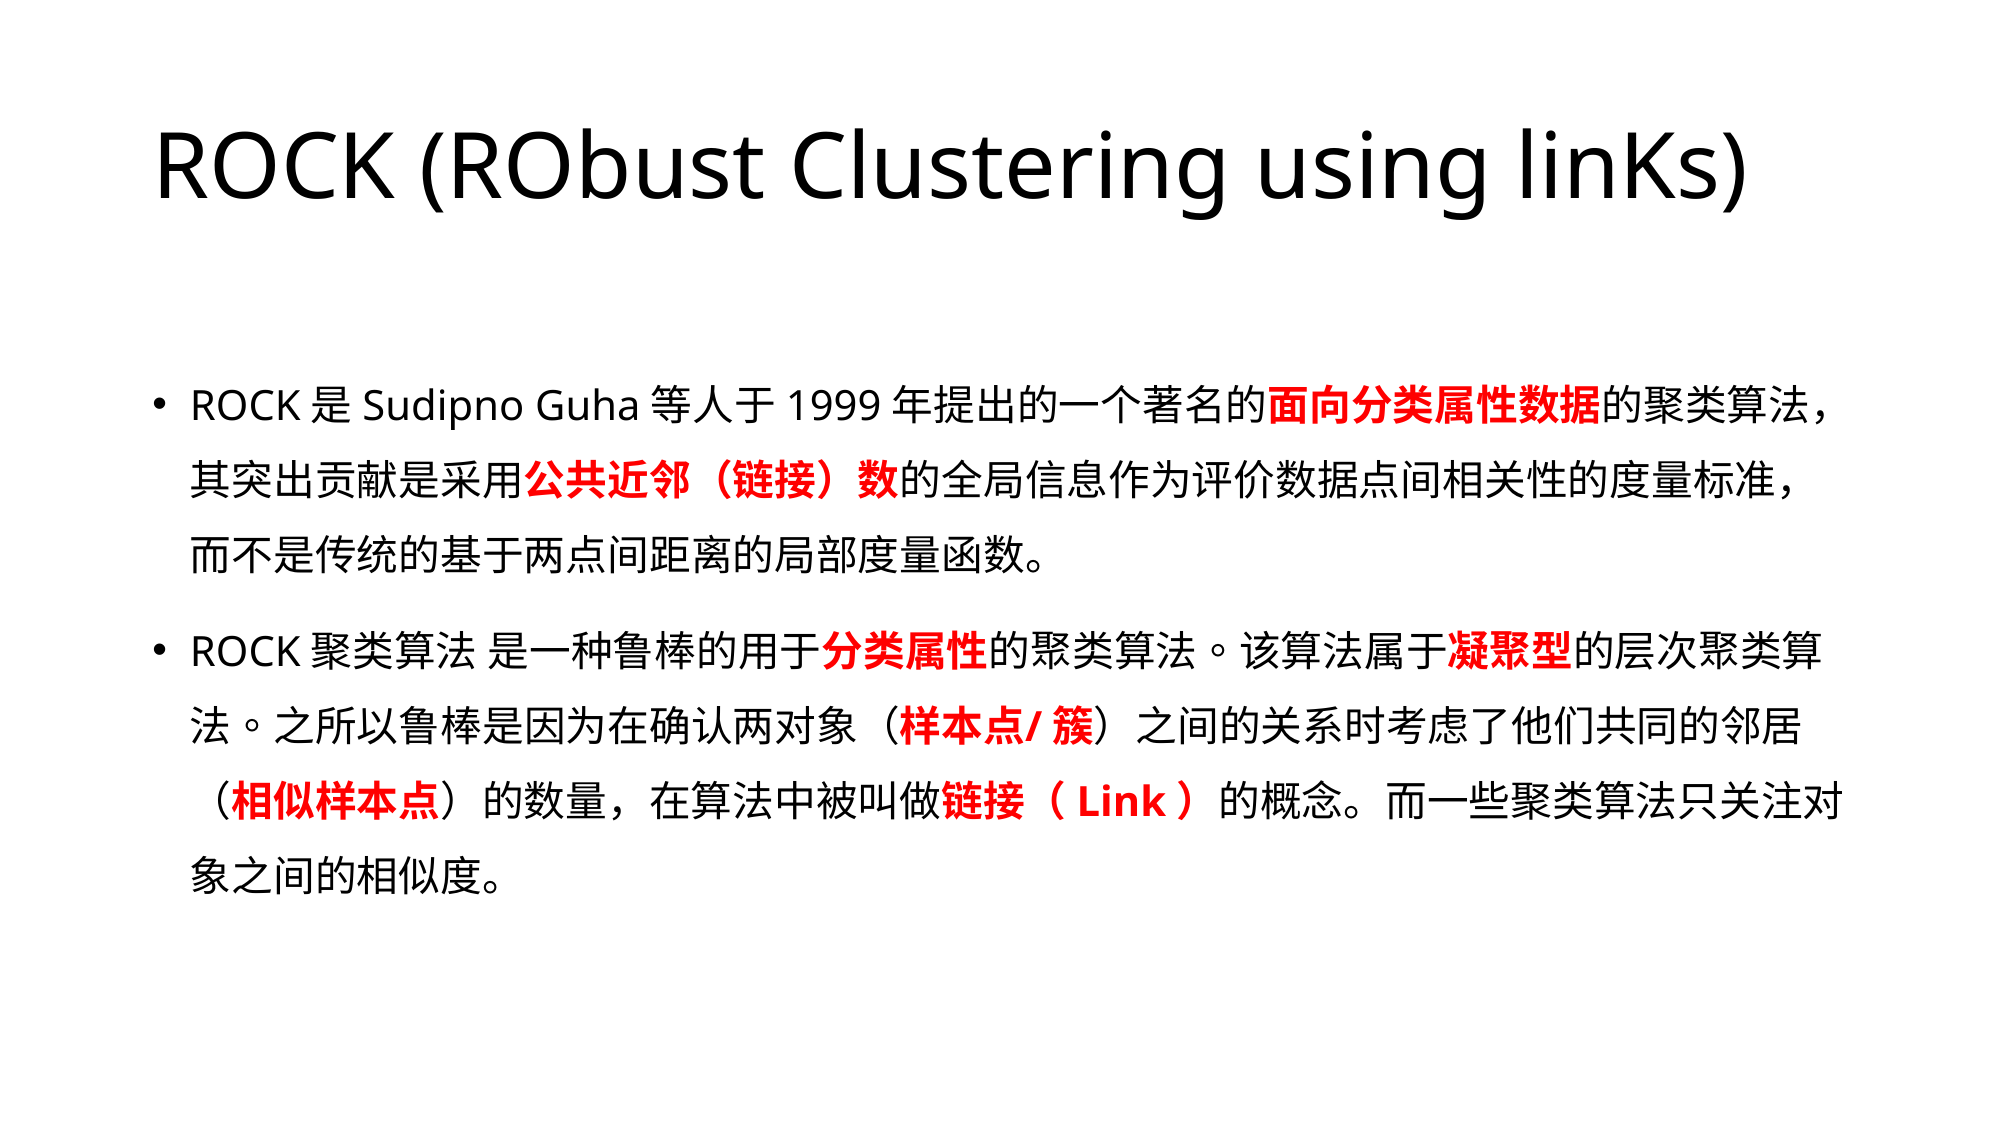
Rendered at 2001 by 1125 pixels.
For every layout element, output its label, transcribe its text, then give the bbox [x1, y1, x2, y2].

list ROCK是Sudipno Guha等人于1999年提出的一个著名的面向分类属性数据的聚类算法，其突出贡献是采用公共近邻（链接）数的全局信息作为评价数据点间相关性的度量标准，而不是传统的基于两点间距离的局部度量函数。 ROCK聚类算法‏是一种鲁棒的用于分类属性的聚类算法。该算法属于凝聚型的层次聚类算法。之所以鲁棒是因为在确认两对象（样本点/簇）之间的关系时考虑了他们共同的邻居（相似样本点）的数量，在算法中被叫做链接（Link）的概念。而一些聚类算法只关注对象之间的相似度。 [137, 345, 1863, 1060]
title ROCK (RObust Clustering using linKs) [137, 59, 1863, 278]
